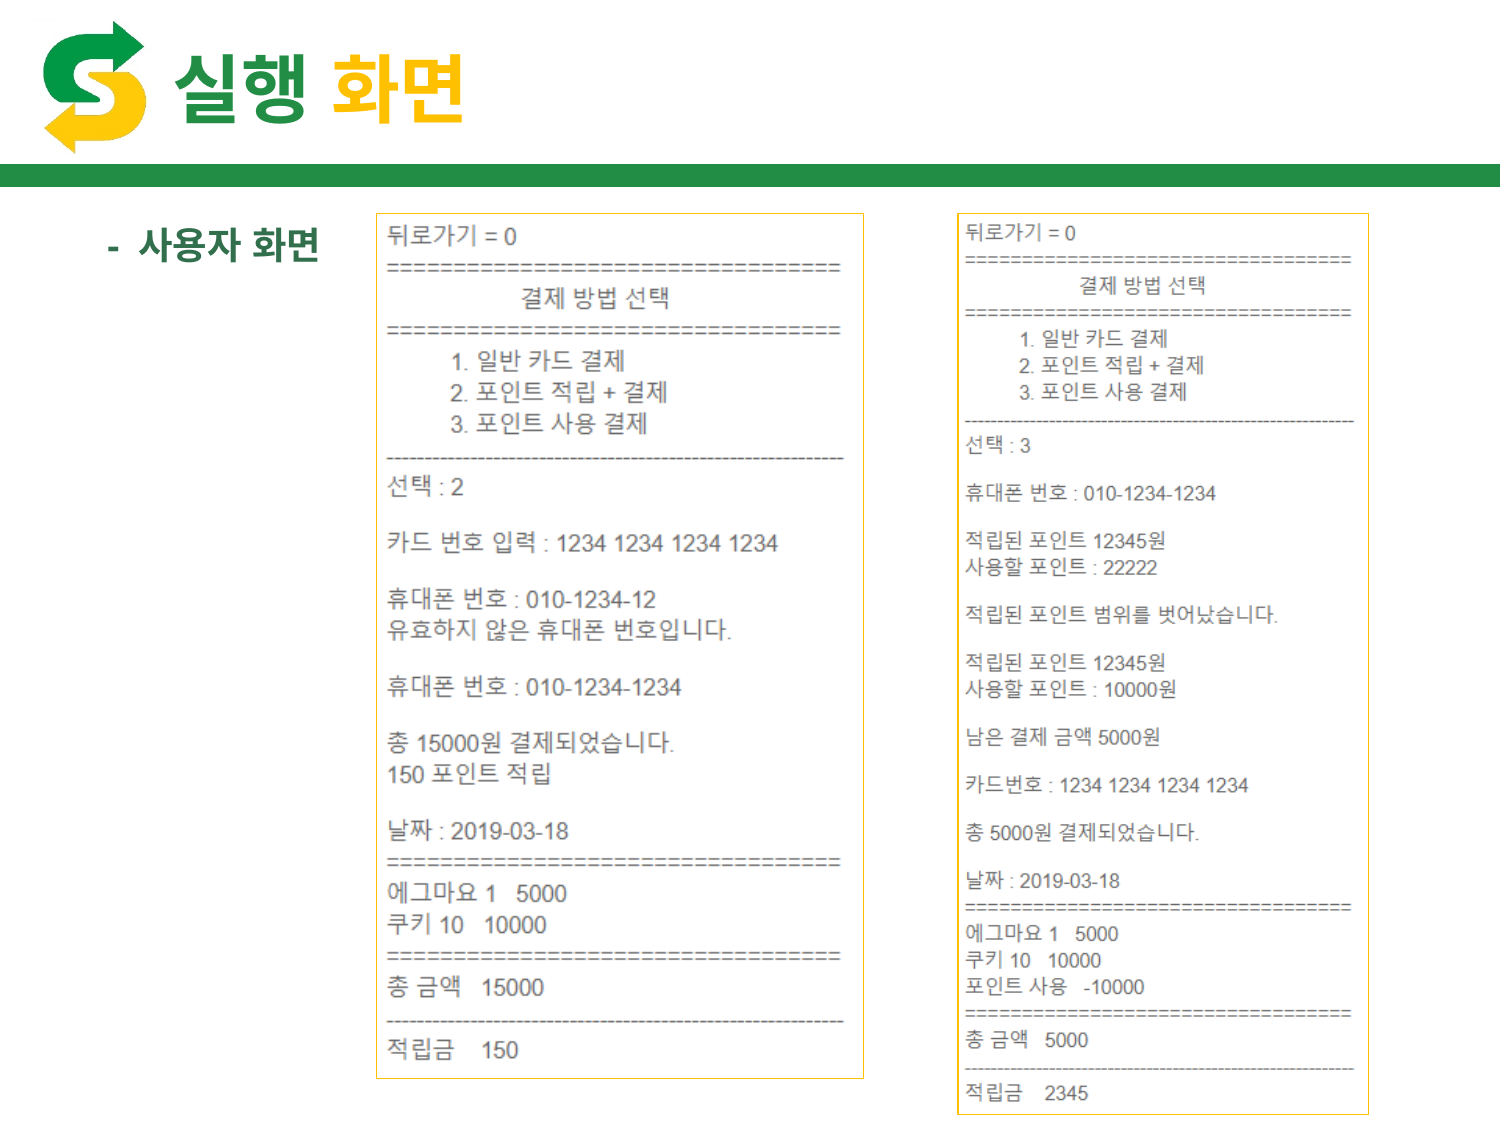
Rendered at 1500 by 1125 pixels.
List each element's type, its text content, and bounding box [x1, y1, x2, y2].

picture [27, 19, 158, 156]
text_box [0, 166, 1500, 186]
text_box 실행 화면 [162, 34, 783, 139]
picture [376, 213, 864, 1079]
text_box - 사용자 화면 [92, 214, 374, 304]
picture [958, 213, 1369, 1115]
